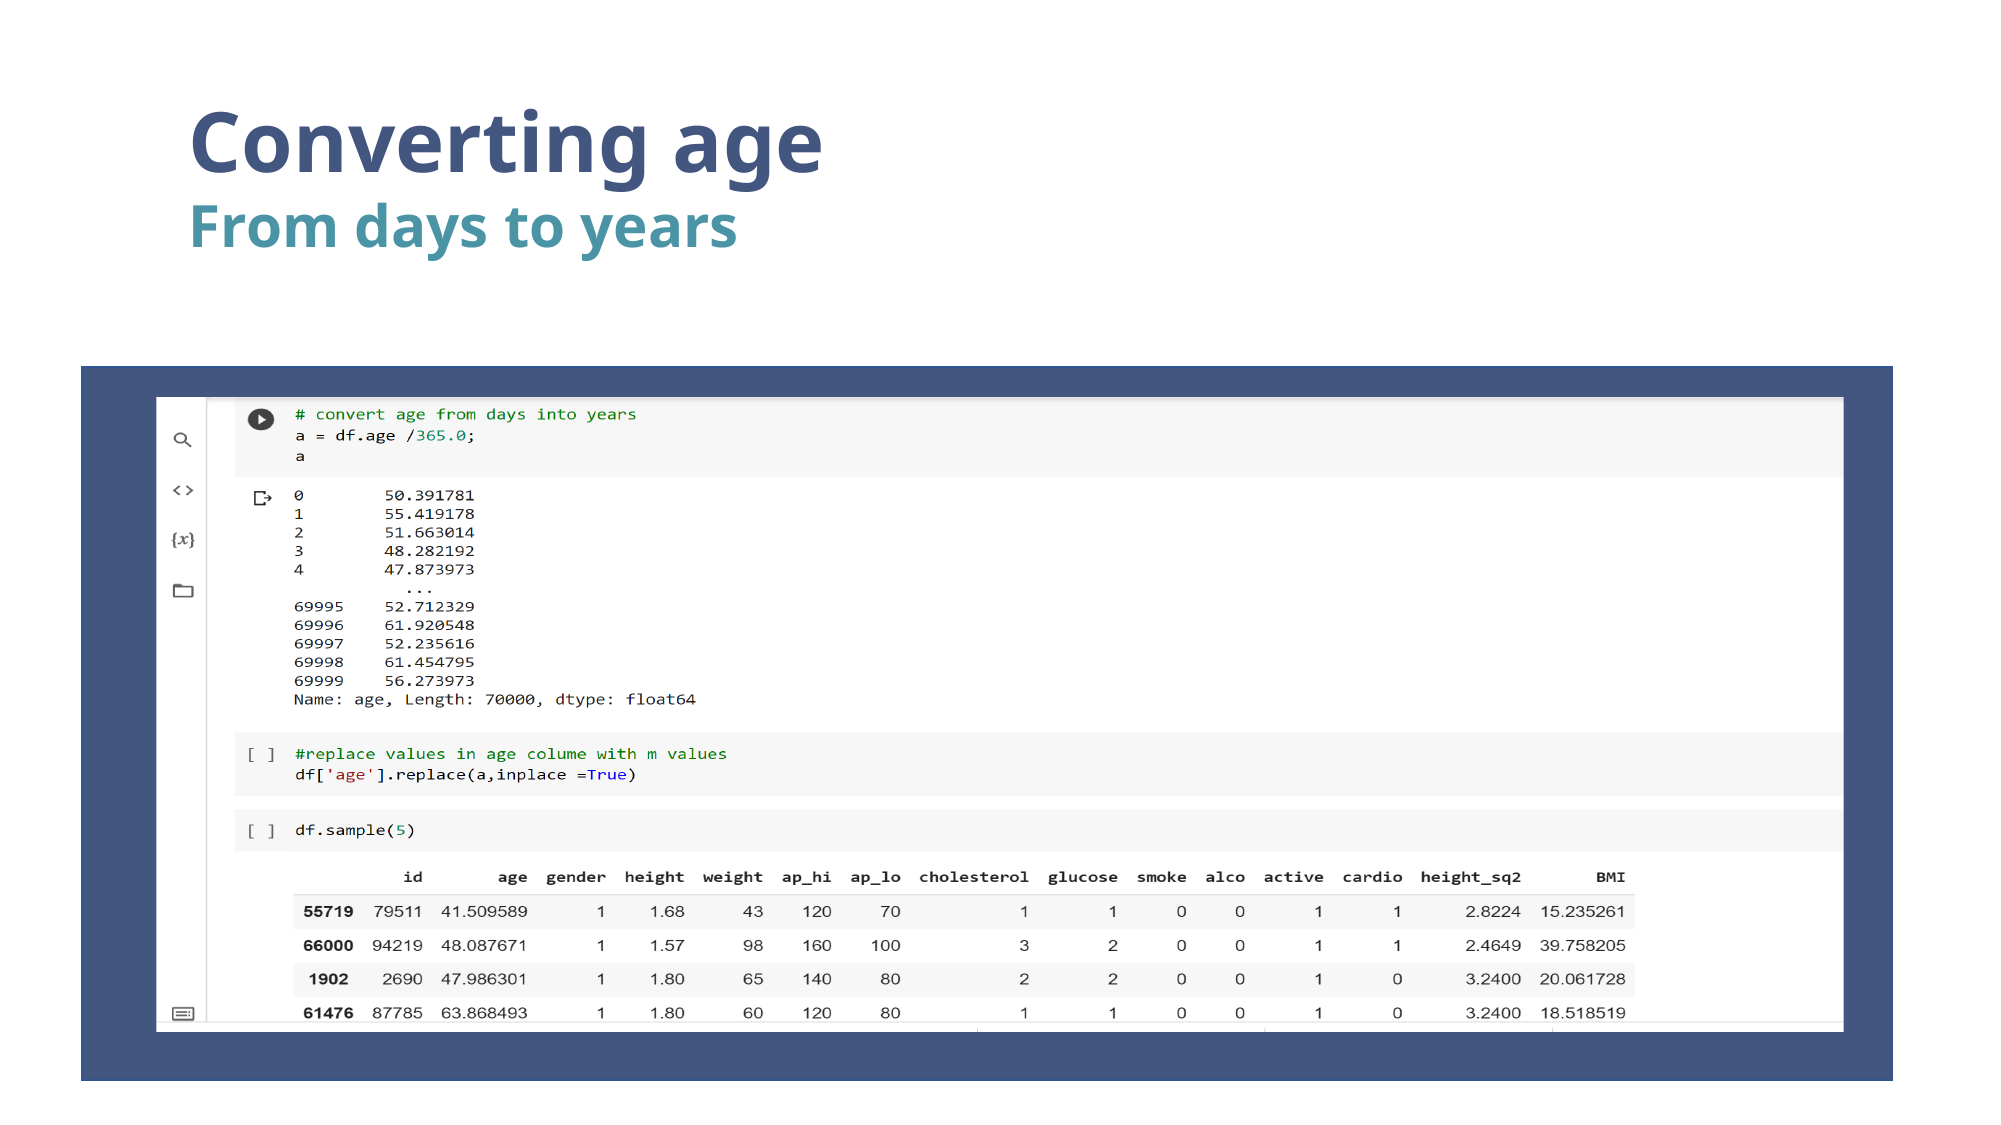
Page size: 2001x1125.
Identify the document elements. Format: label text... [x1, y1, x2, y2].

picture [156, 397, 1844, 1032]
text_box Converting age From days to years [174, 82, 1913, 267]
text_box [81, 366, 1893, 1081]
